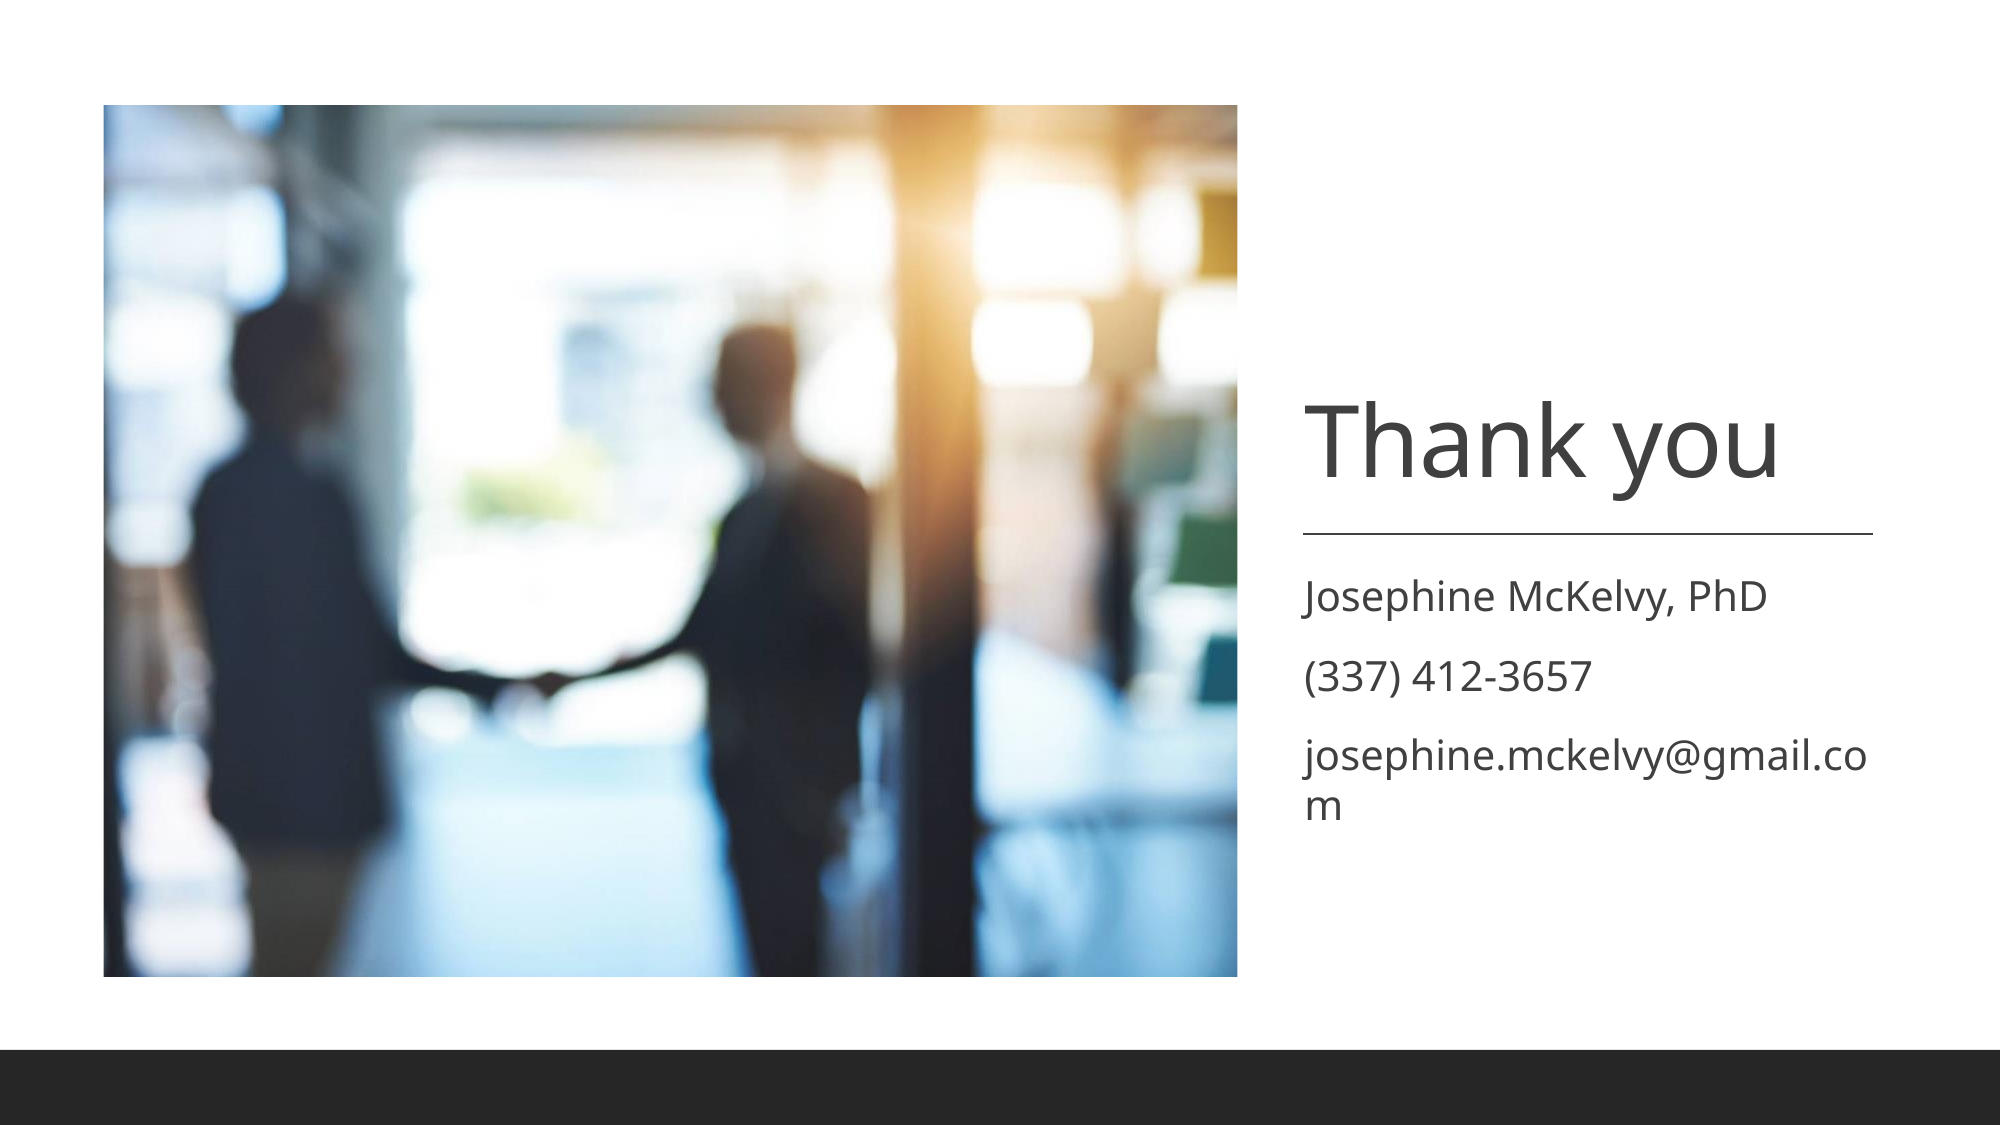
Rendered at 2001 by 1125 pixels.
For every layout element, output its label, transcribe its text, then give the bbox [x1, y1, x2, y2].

list Josephine McKelvy, PhD (337) 412-3657 josephine.mckelvy@gmail.com [1289, 562, 1895, 963]
picture [102, 104, 1238, 977]
title Thank you [1289, 104, 1895, 507]
